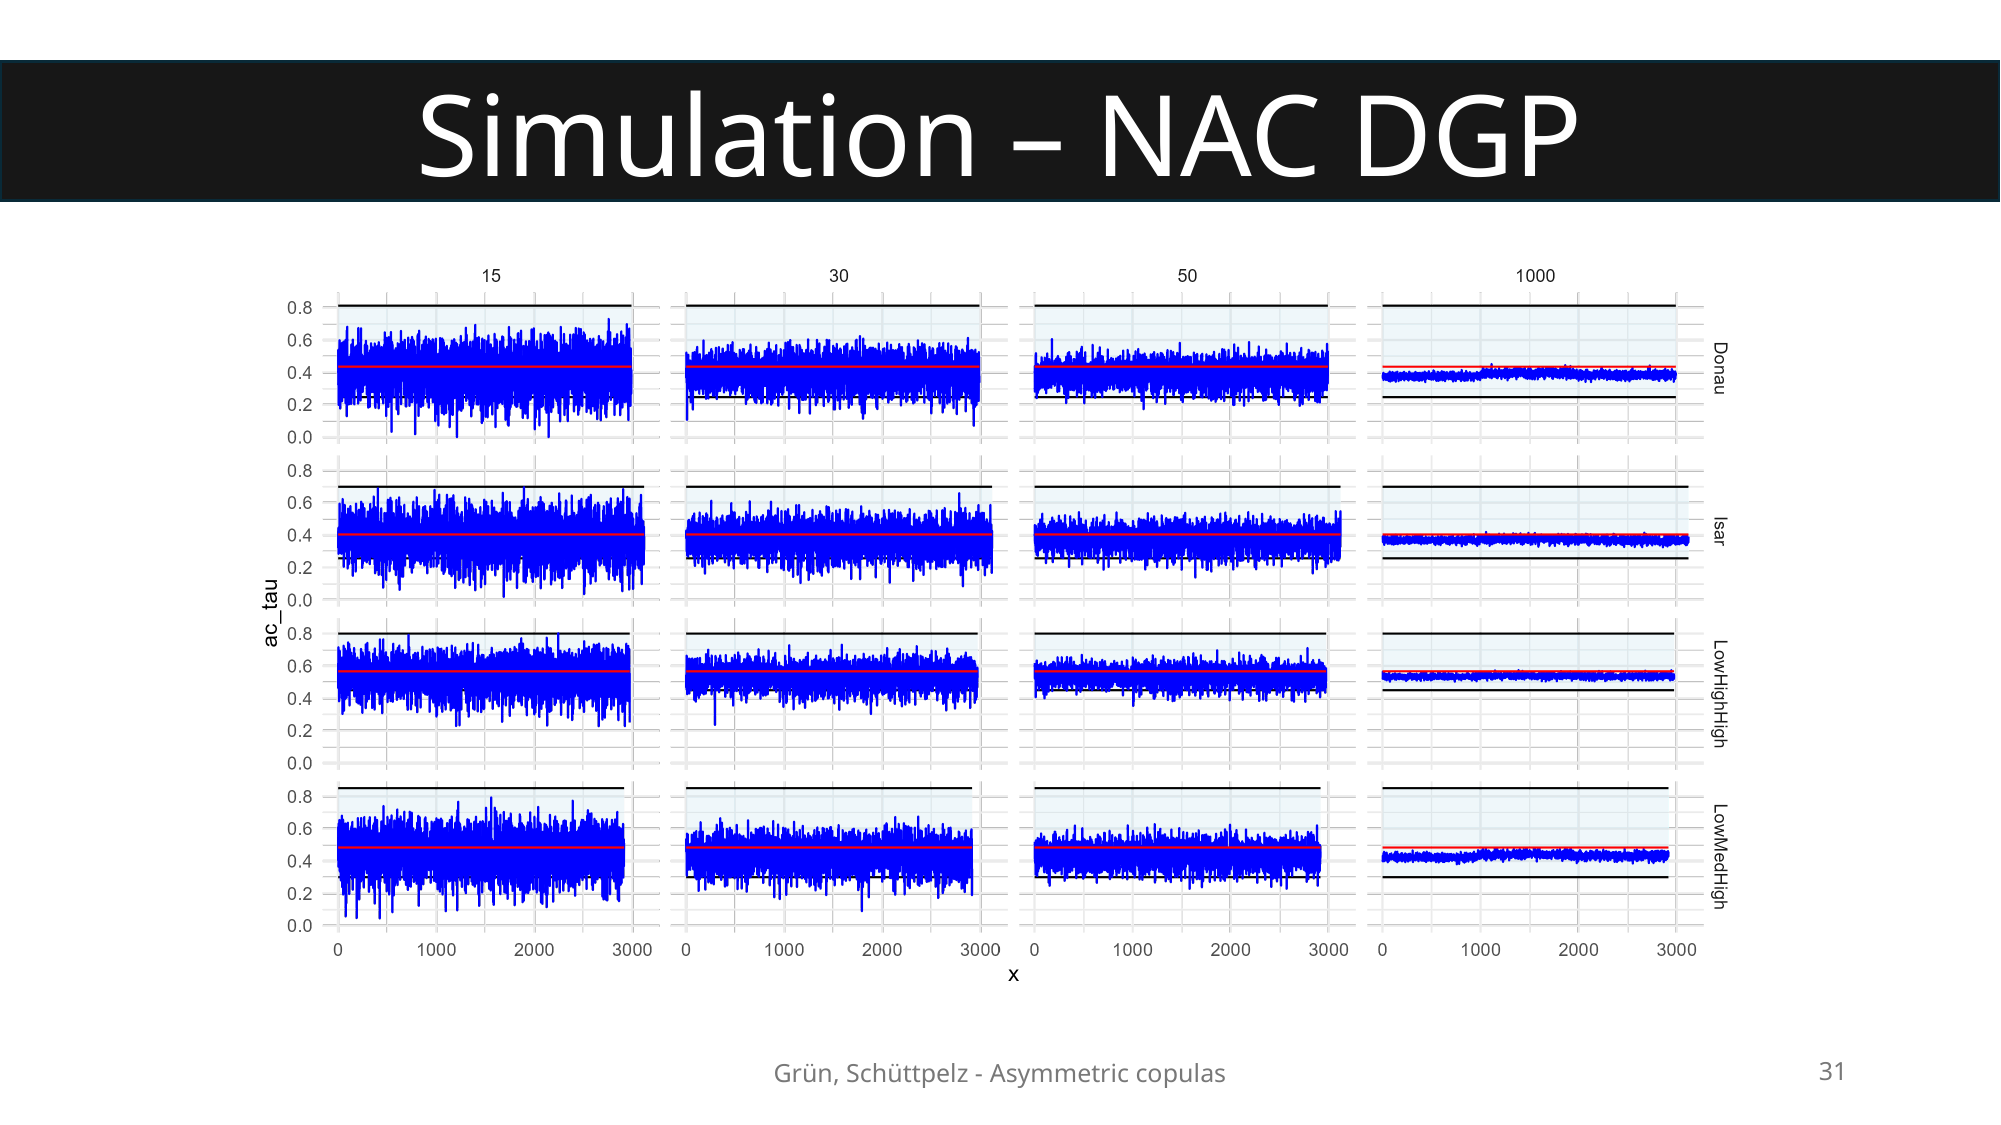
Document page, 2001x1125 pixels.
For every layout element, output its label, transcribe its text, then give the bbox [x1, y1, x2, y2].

text_box Simulation – NAC DGP [0, 60, 2000, 202]
footer Grün, Schüttpelz - Asymmetric copulas [662, 1042, 1338, 1103]
slide_number 31 [1412, 1042, 1863, 1103]
picture [249, 246, 1751, 998]
